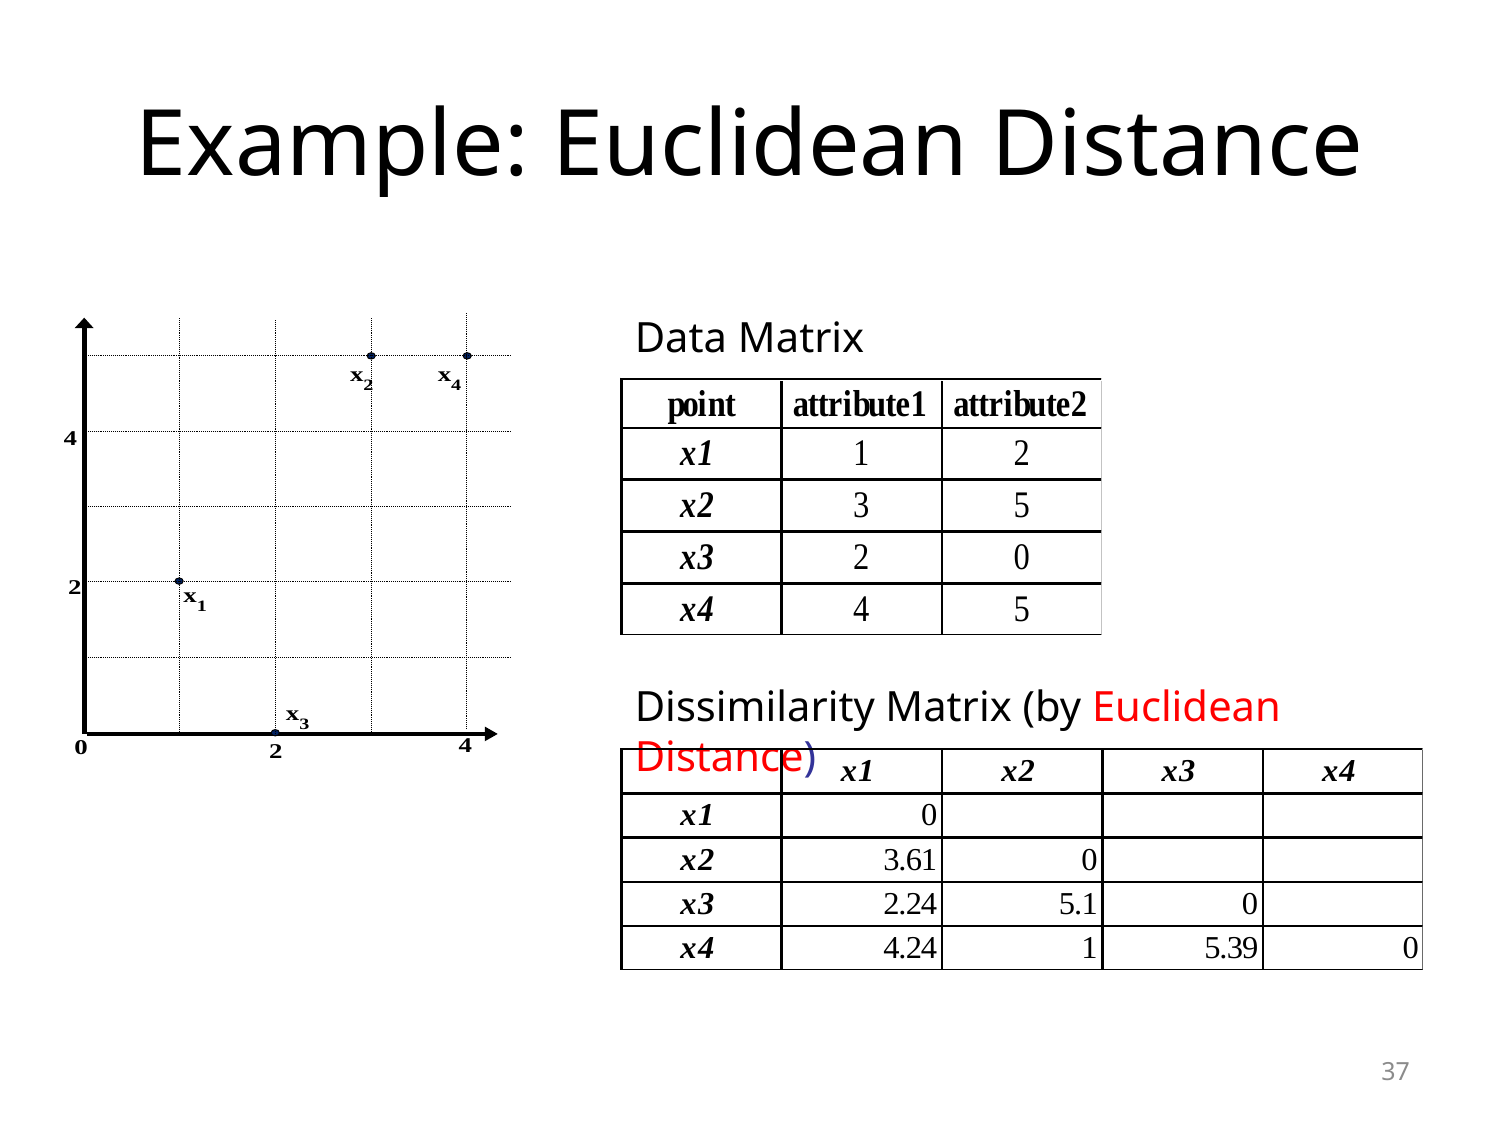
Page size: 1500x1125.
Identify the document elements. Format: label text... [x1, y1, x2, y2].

text_box Data Matrix [620, 303, 915, 369]
title Example: Euclidean Distance [75, 45, 1425, 233]
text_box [58, 308, 520, 767]
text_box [619, 747, 1426, 973]
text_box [619, 377, 1104, 638]
slide_number 37 [1074, 1042, 1425, 1103]
text_box Dissimilarity Matrix (by Euclidean Distance) [620, 672, 1407, 746]
